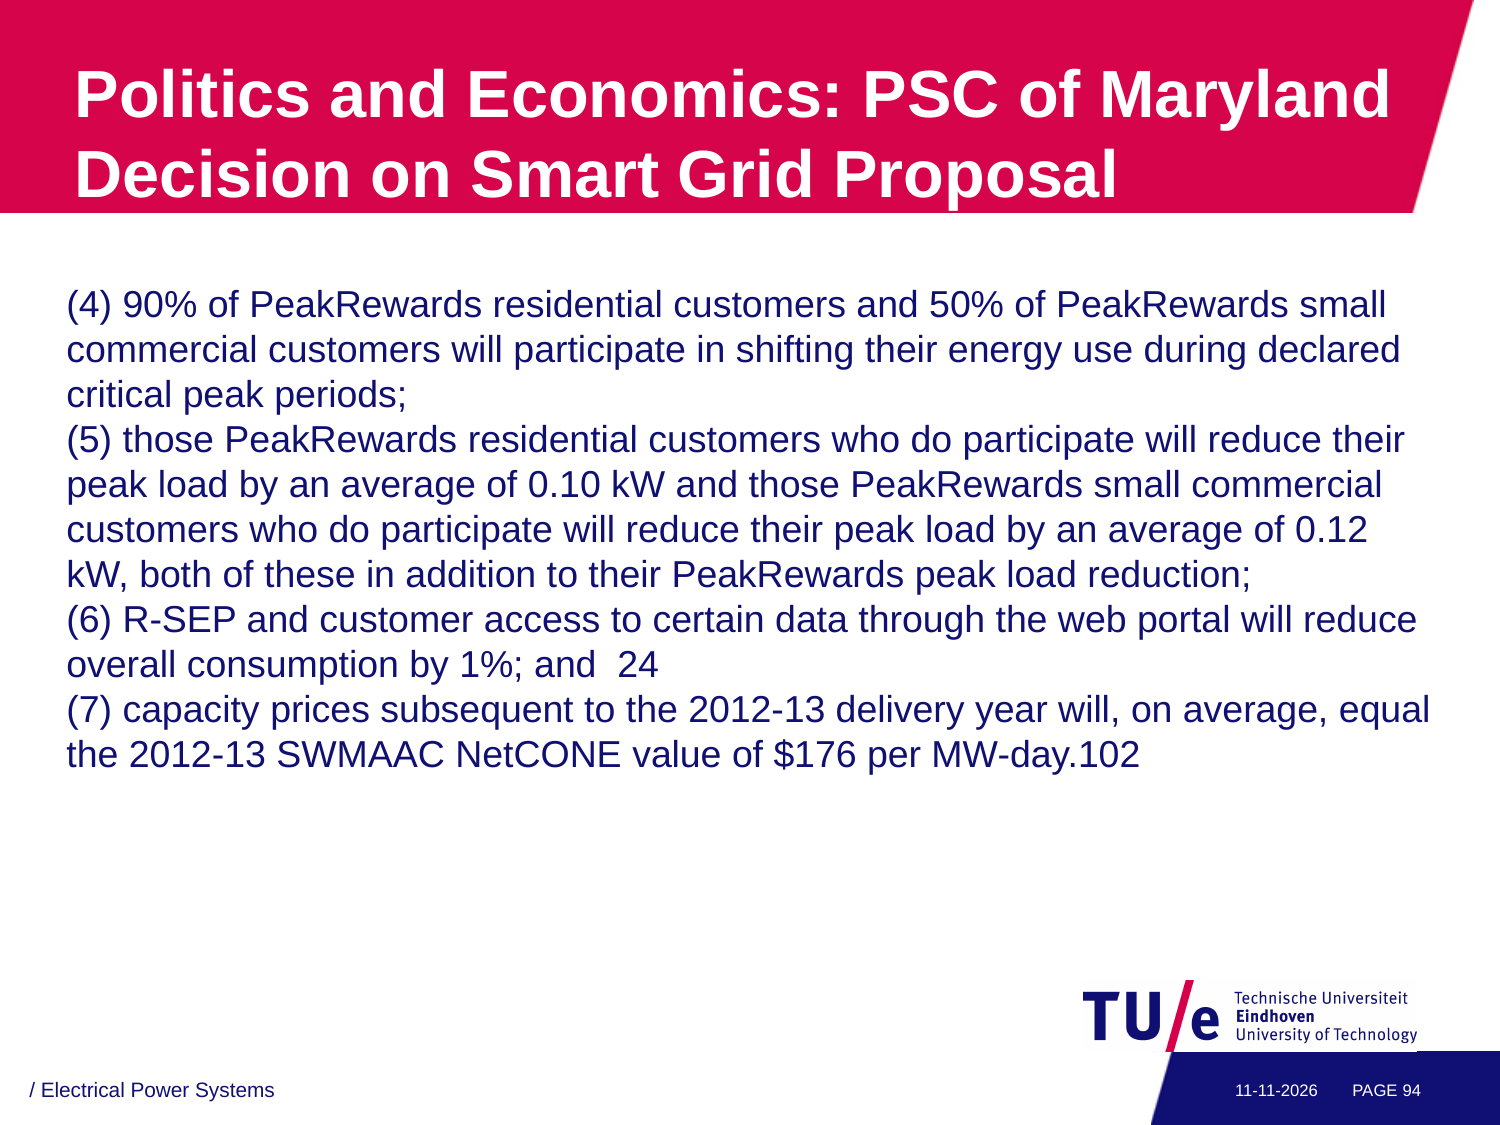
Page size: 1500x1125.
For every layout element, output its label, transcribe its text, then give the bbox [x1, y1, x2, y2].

text_box (4) 90% of PeakRewards residential customers and 50% of PeakRewards small commercial customers will participate in shifting their energy use during declared critical peak periods; (5) those PeakRewards residential customers who do participate will reduce their peak load by an average of 0.10 kW and those PeakRewards small commercial customers who do participate will reduce their peak load by an average of 0.12 kW, both of these in addition to their PeakRewards peak load reduction; (6) R-SEP and customer access to certain data through the web portal will reduce overall consumption by 1%; and 24 (7) capacity prices subsequent to the 2012-13 delivery year will, on average, equal the 2012-13 SWMAAC NetCONE value of $176 per MW-day.102 [51, 272, 1451, 783]
slide_number PAGE 93 [1352, 1073, 1453, 1106]
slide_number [1234, 1073, 1342, 1106]
footer / Electrical Power Systems [29, 1073, 620, 1106]
picture [0, 0, 1474, 213]
text_box Politics and Economics: PSC of Maryland Decision on Smart Grid Proposal [60, 43, 1425, 195]
picture [1083, 980, 1500, 1125]
